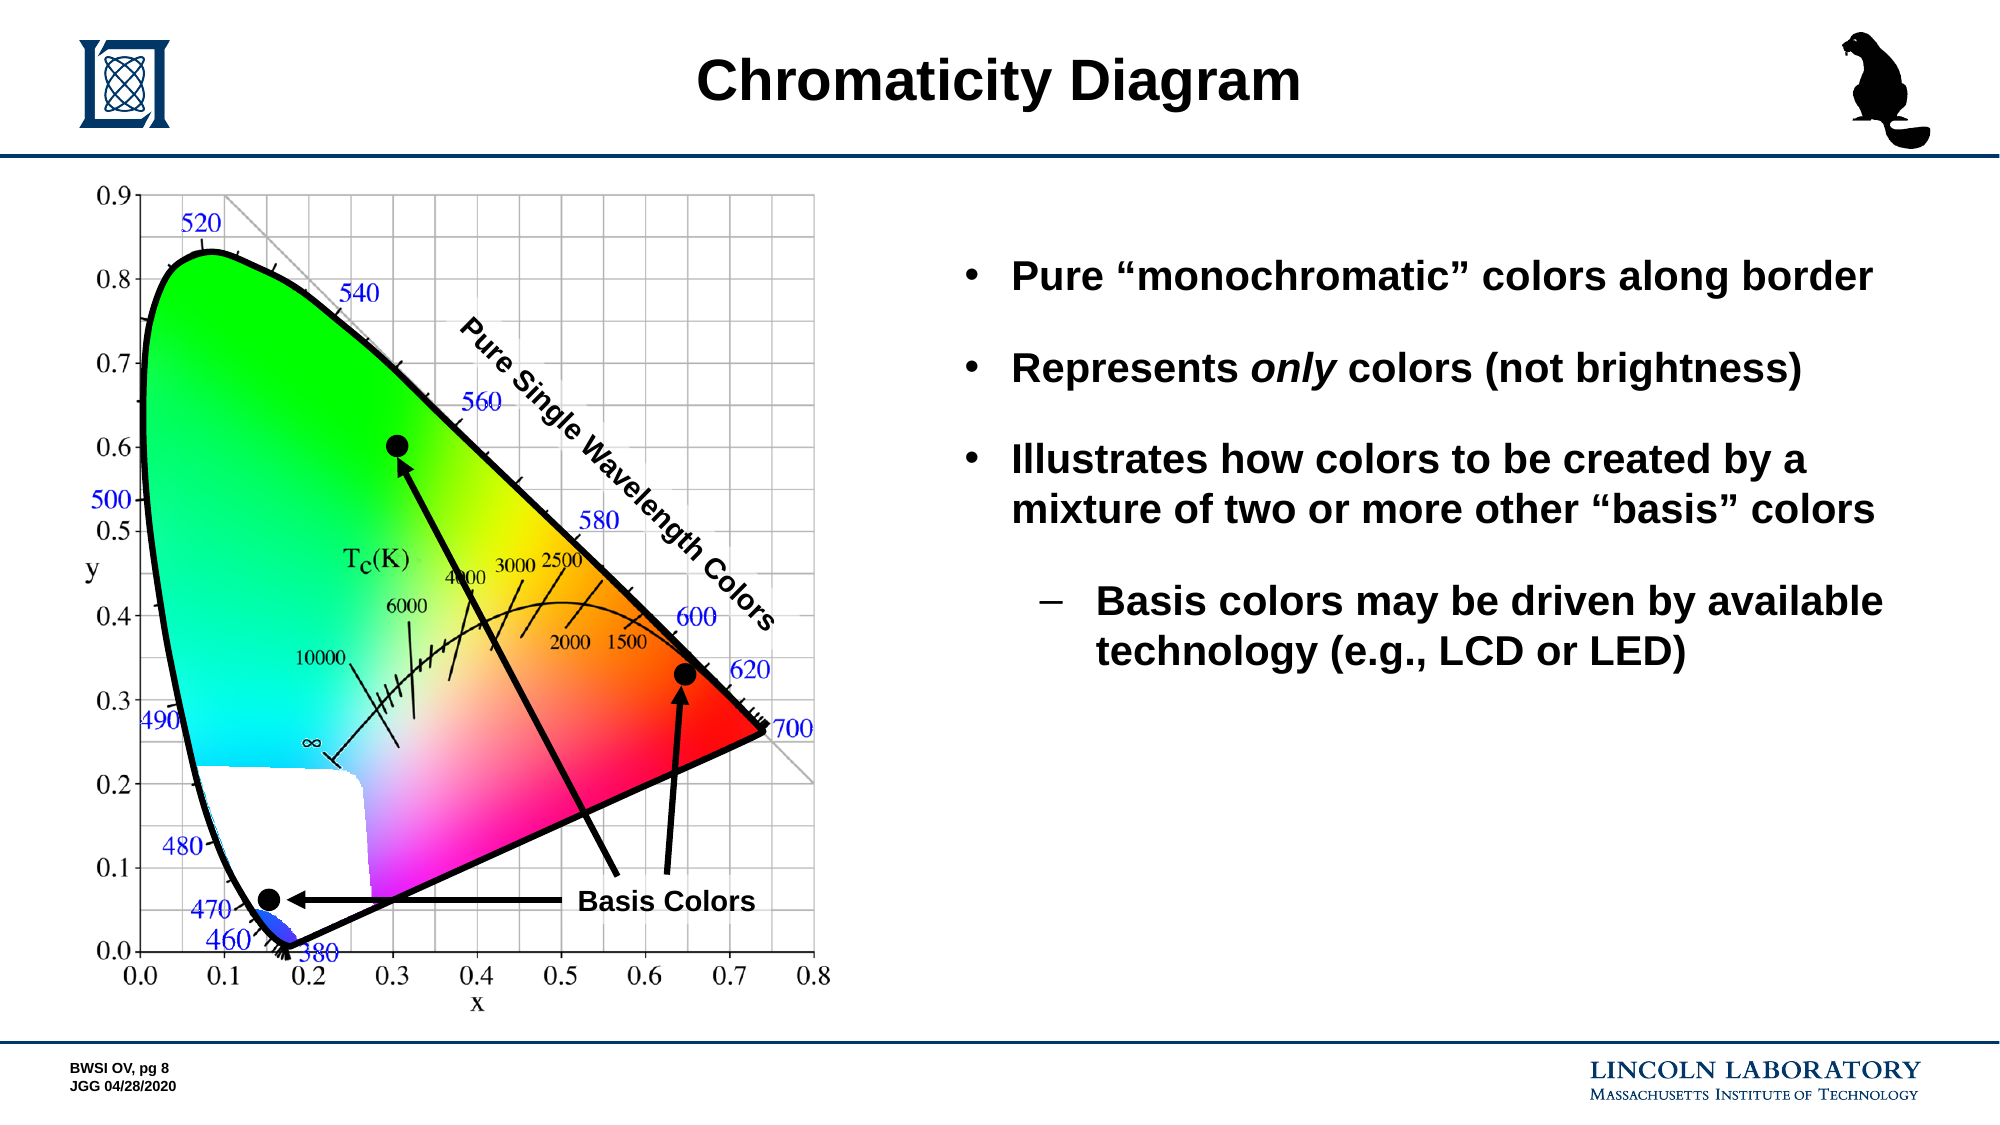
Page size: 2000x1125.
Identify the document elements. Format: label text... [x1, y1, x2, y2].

picture [79, 40, 170, 128]
text_box Pure “monochromatic” colors along border Represents only colors (not brightness) Illustrates how colors to be created by a mixture of two or more other “basis” colors Basis colors may be driven by available technology (e.g., LCD or LED) [949, 241, 1963, 682]
picture [1588, 1061, 1921, 1100]
picture [1830, 20, 1942, 156]
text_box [396, 456, 618, 877]
picture [73, 165, 838, 1026]
title Chromaticity Diagram [205, 16, 1794, 151]
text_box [666, 685, 682, 875]
